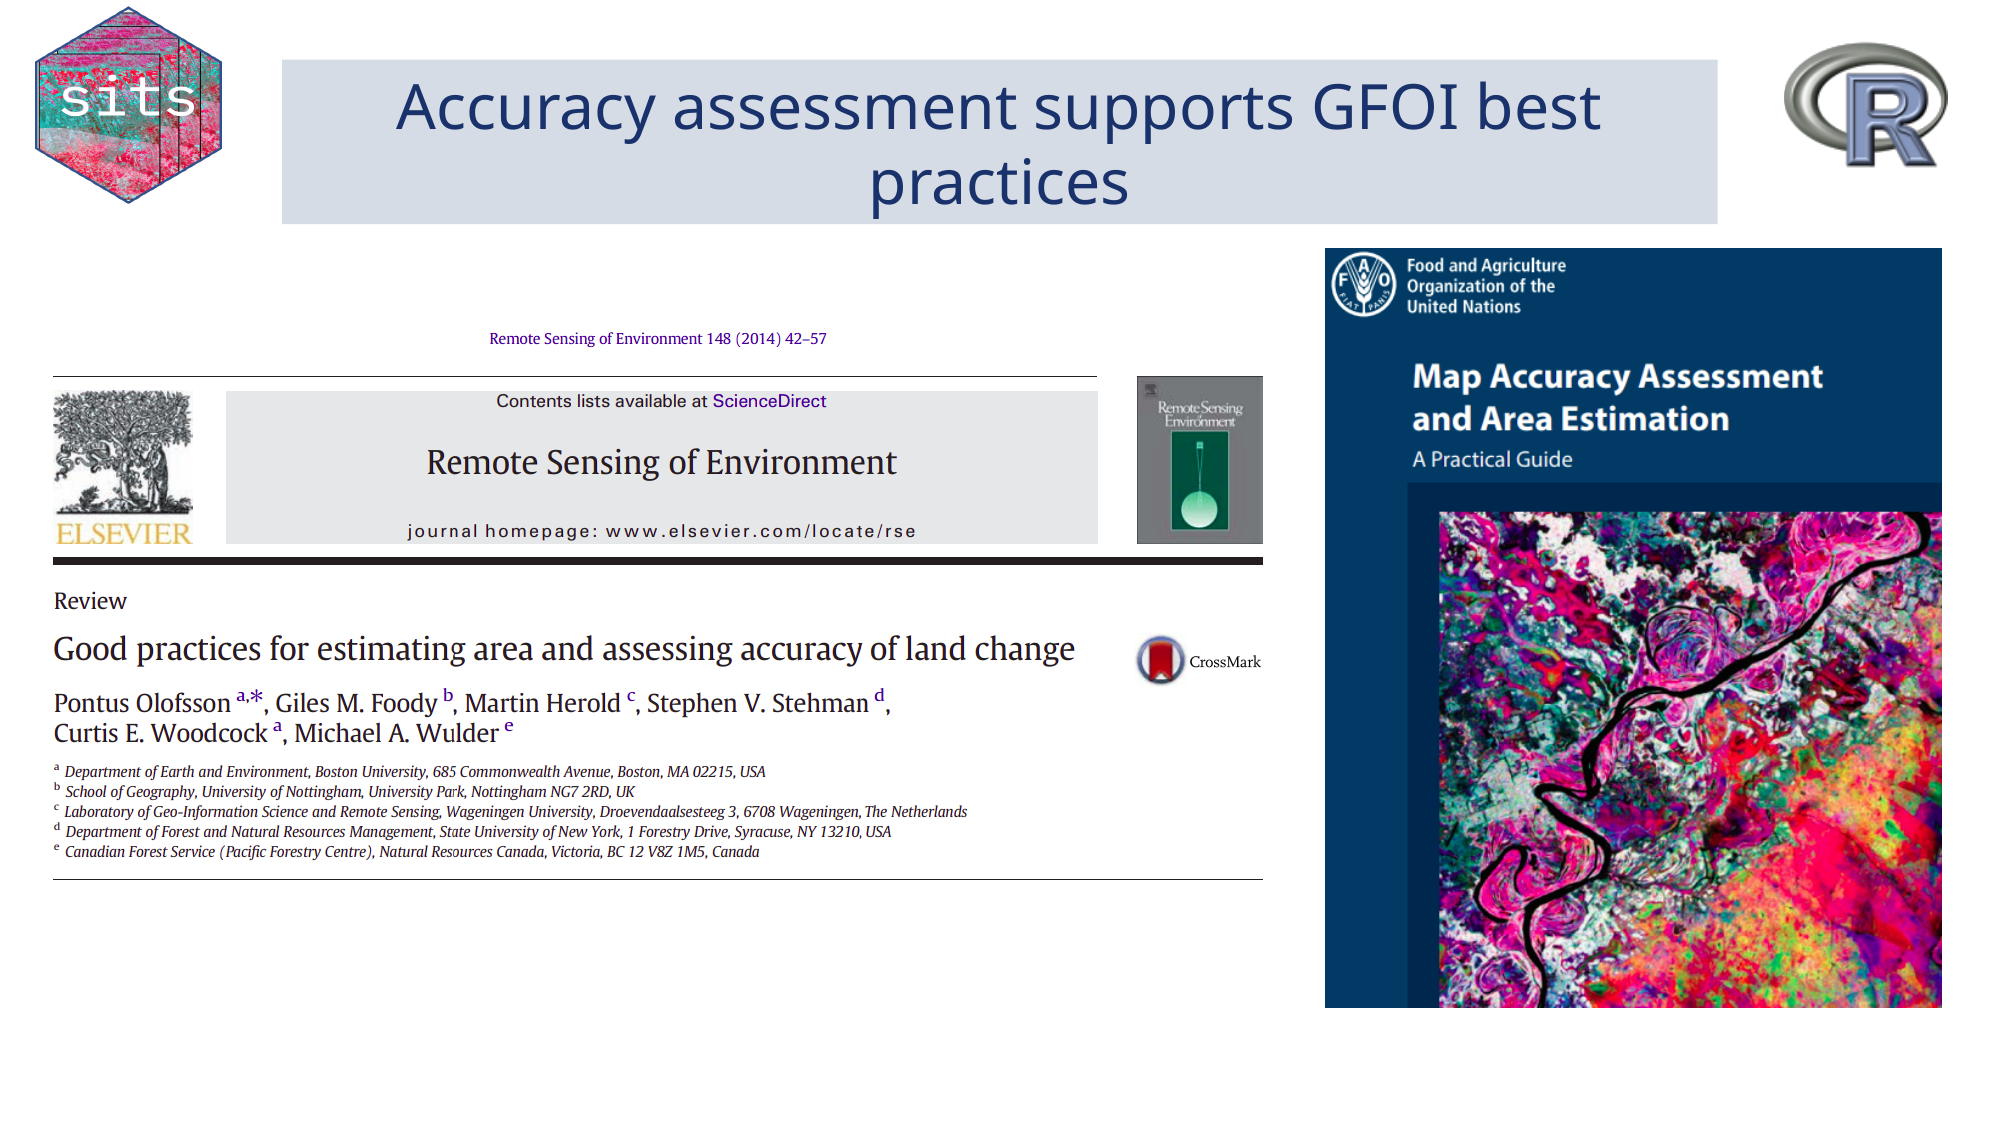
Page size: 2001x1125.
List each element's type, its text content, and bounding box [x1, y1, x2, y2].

picture [1325, 248, 1942, 1008]
picture [22, 6, 234, 204]
picture [1784, 23, 1948, 187]
picture [45, 328, 1269, 891]
text_box Accuracy assessment supports GFOI best practices [282, 59, 1718, 225]
